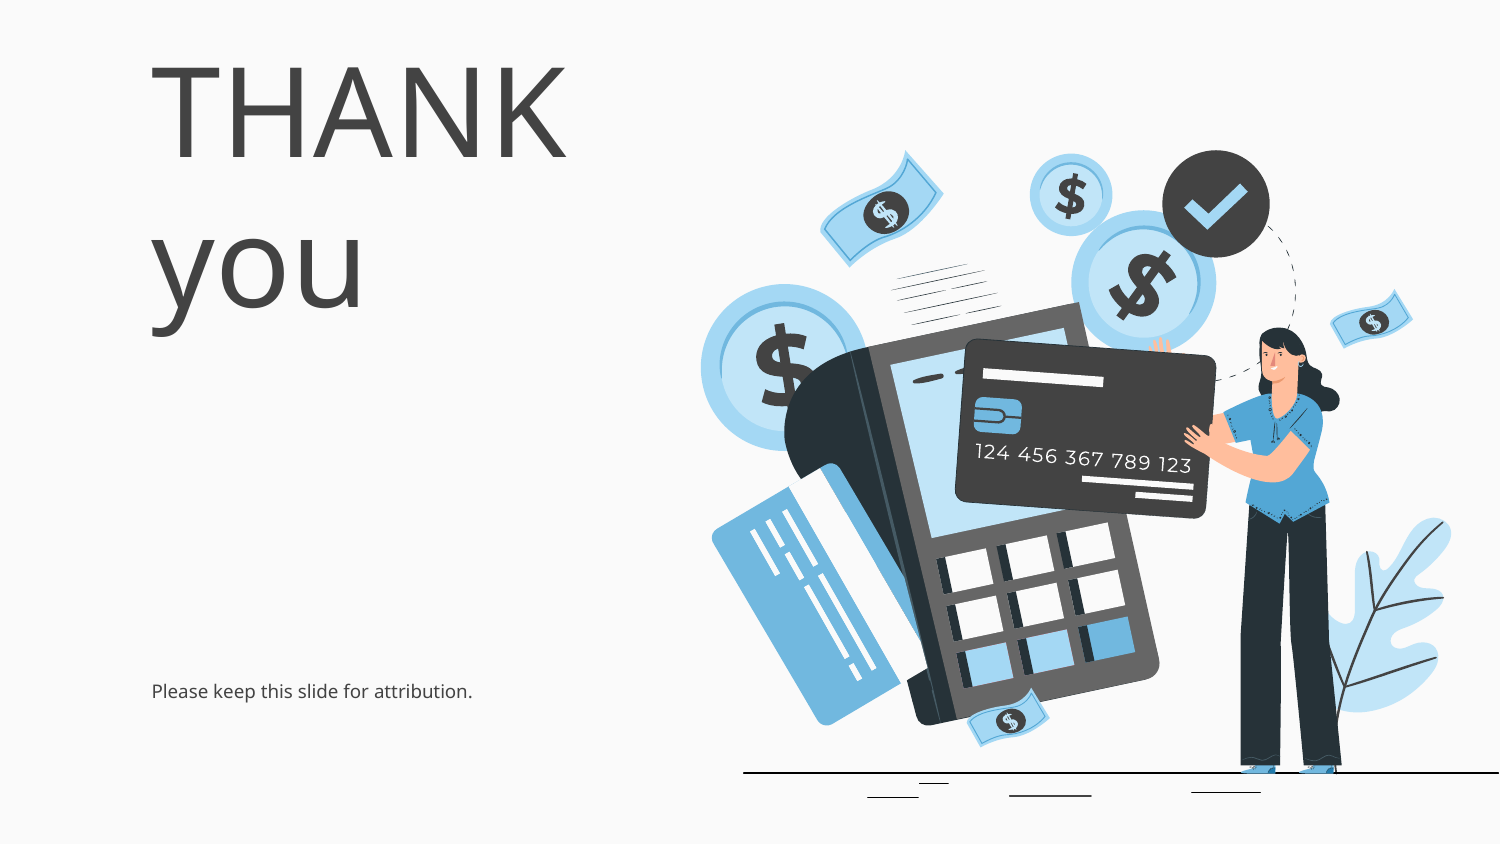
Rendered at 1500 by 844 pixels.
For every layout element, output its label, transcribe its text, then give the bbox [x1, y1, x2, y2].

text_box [796, 250, 949, 715]
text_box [816, 149, 945, 249]
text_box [743, 772, 1499, 798]
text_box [954, 149, 1342, 775]
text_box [1347, 517, 1453, 771]
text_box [966, 682, 1050, 753]
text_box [1347, 284, 1413, 355]
title THANK you [136, 0, 670, 348]
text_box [694, 283, 791, 452]
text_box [725, 468, 911, 725]
text_box Please keep this slide for attribution. [136, 665, 535, 716]
